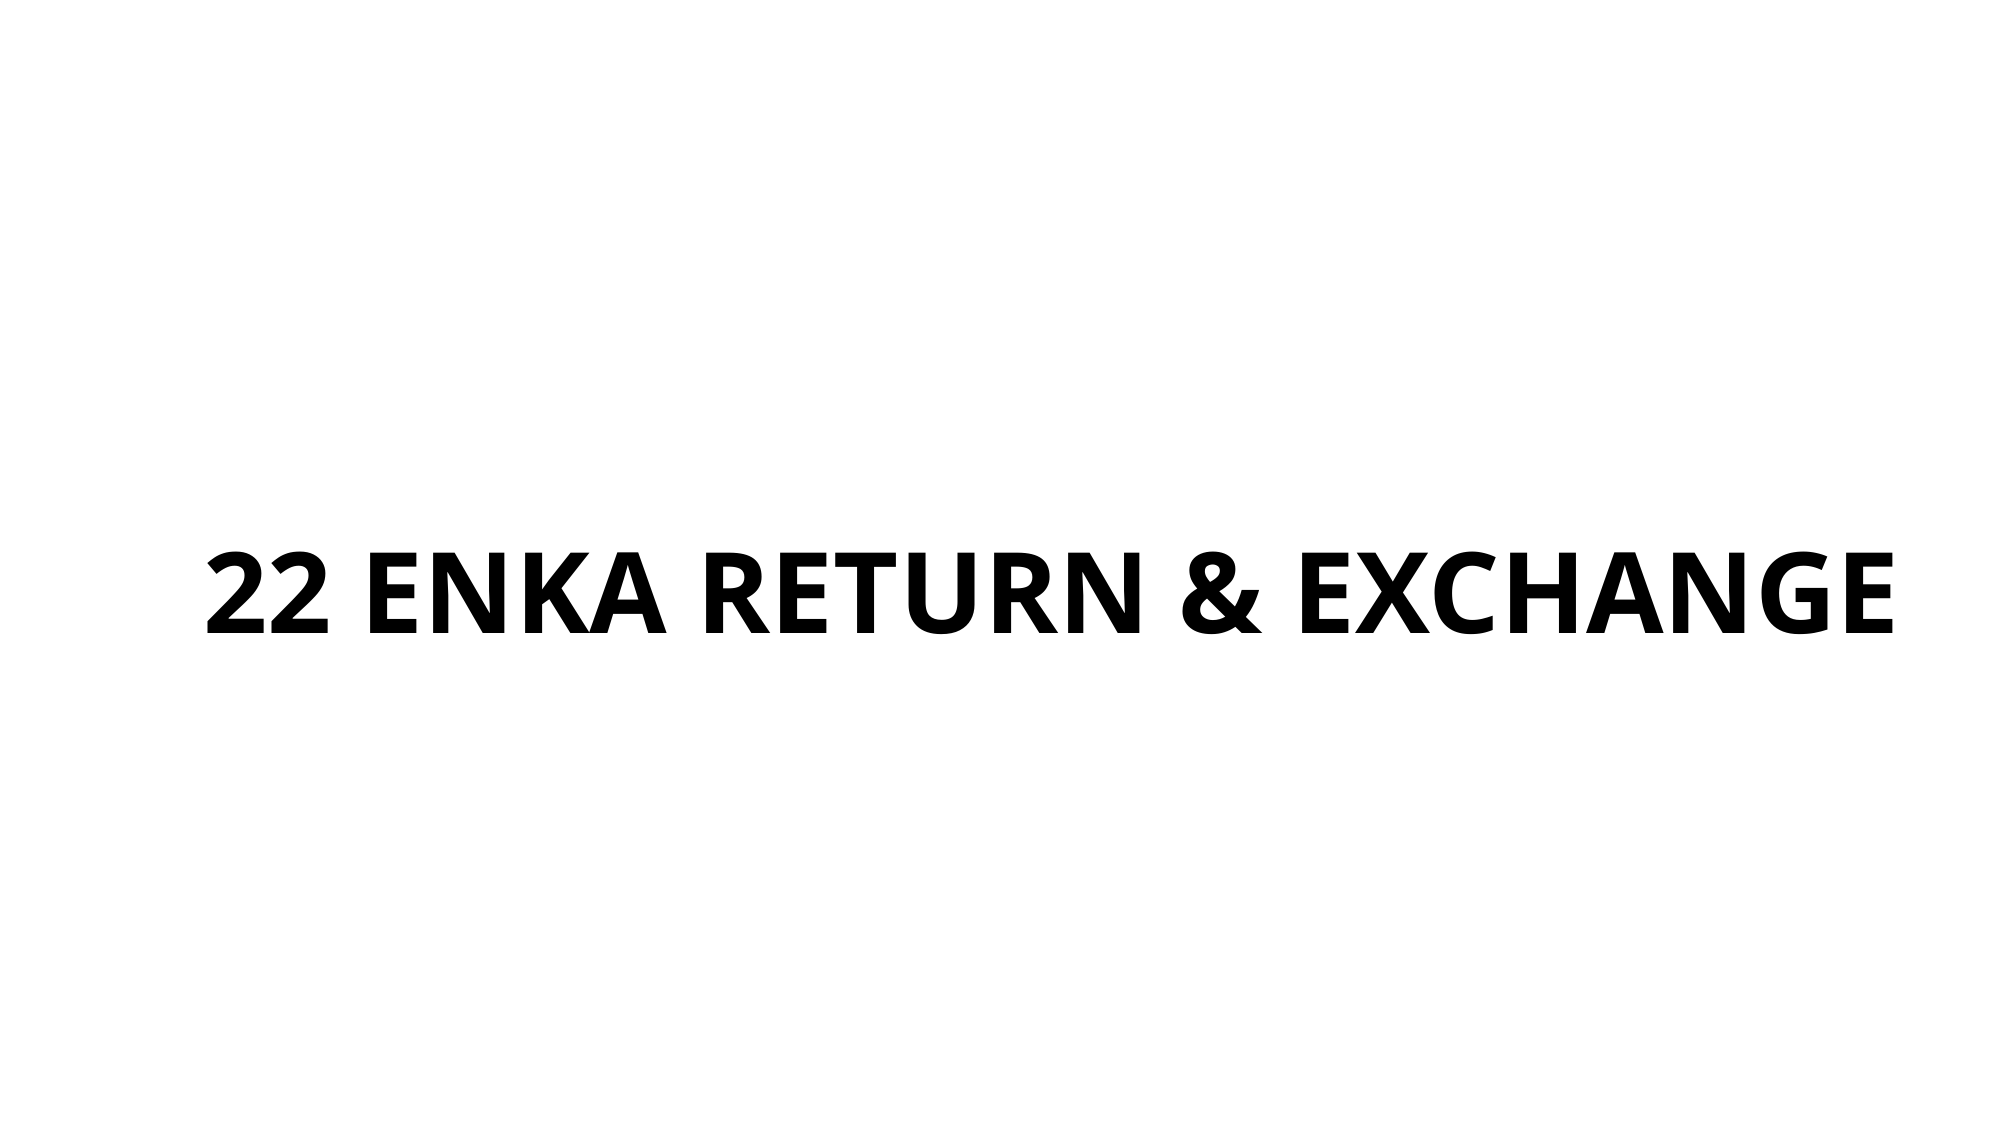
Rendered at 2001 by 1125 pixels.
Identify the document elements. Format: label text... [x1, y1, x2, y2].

text_box 22 ENKA RETURN & EXCHANGE [188, 513, 1916, 664]
